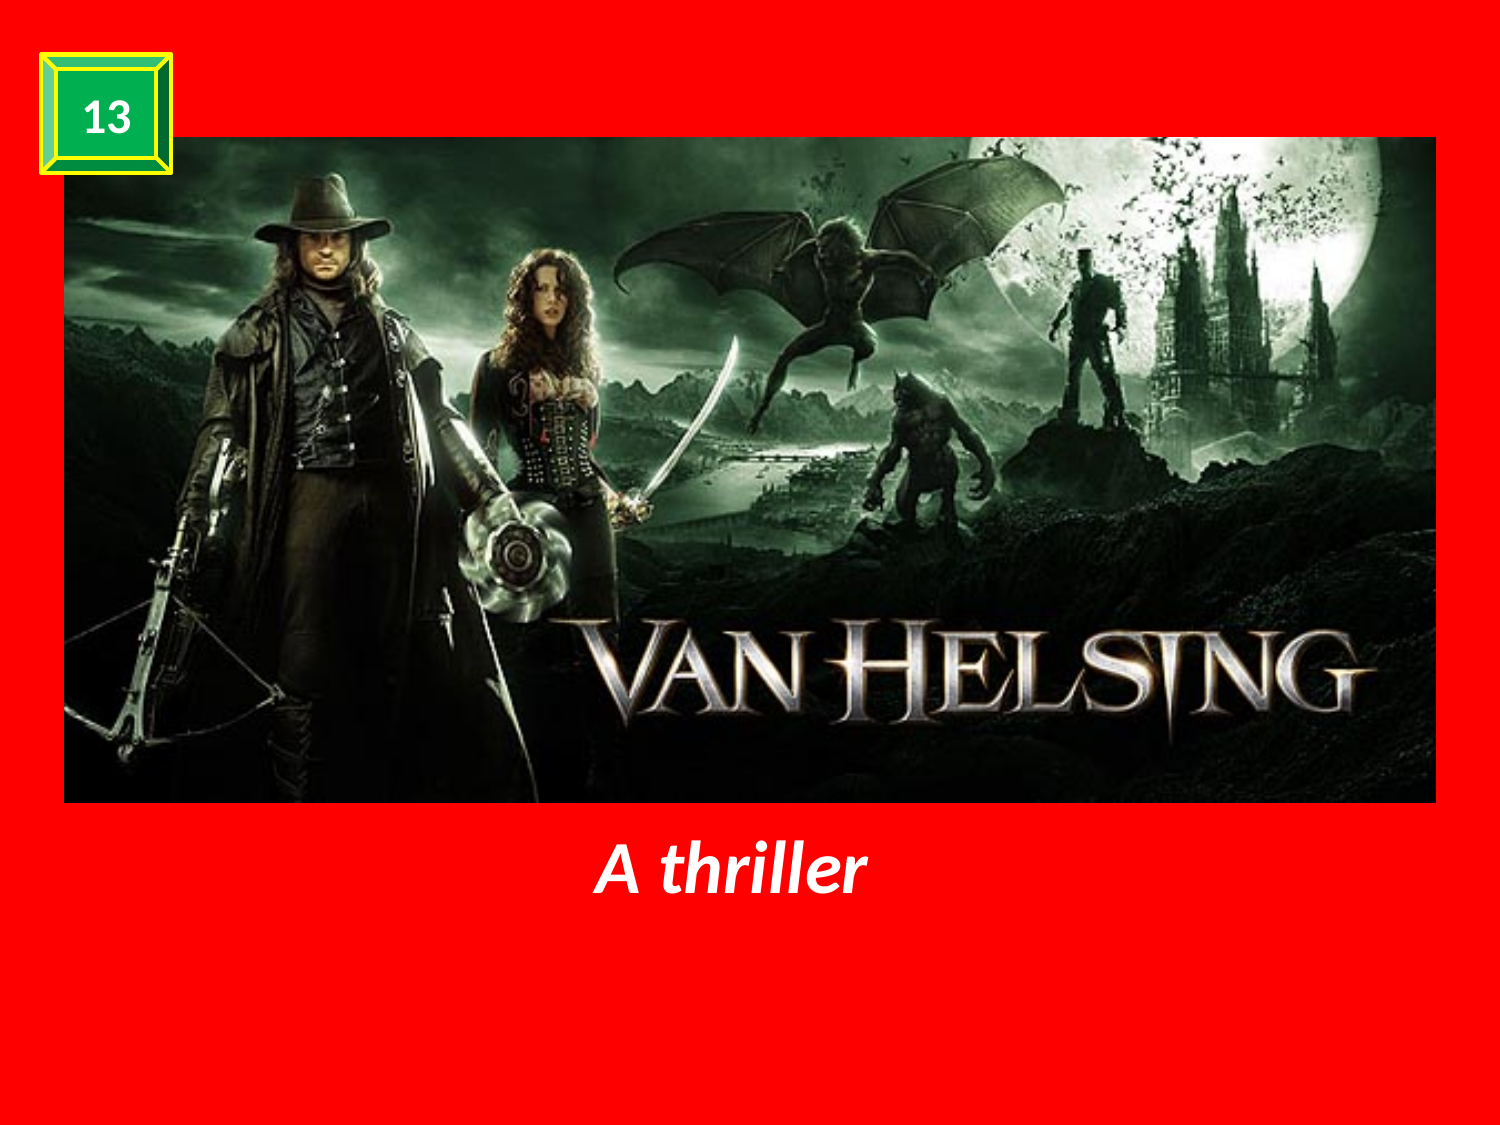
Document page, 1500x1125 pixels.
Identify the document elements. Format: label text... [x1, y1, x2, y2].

text_box 13 [39, 52, 173, 175]
picture [64, 136, 1436, 803]
text_box A thriller [264, 820, 1201, 907]
